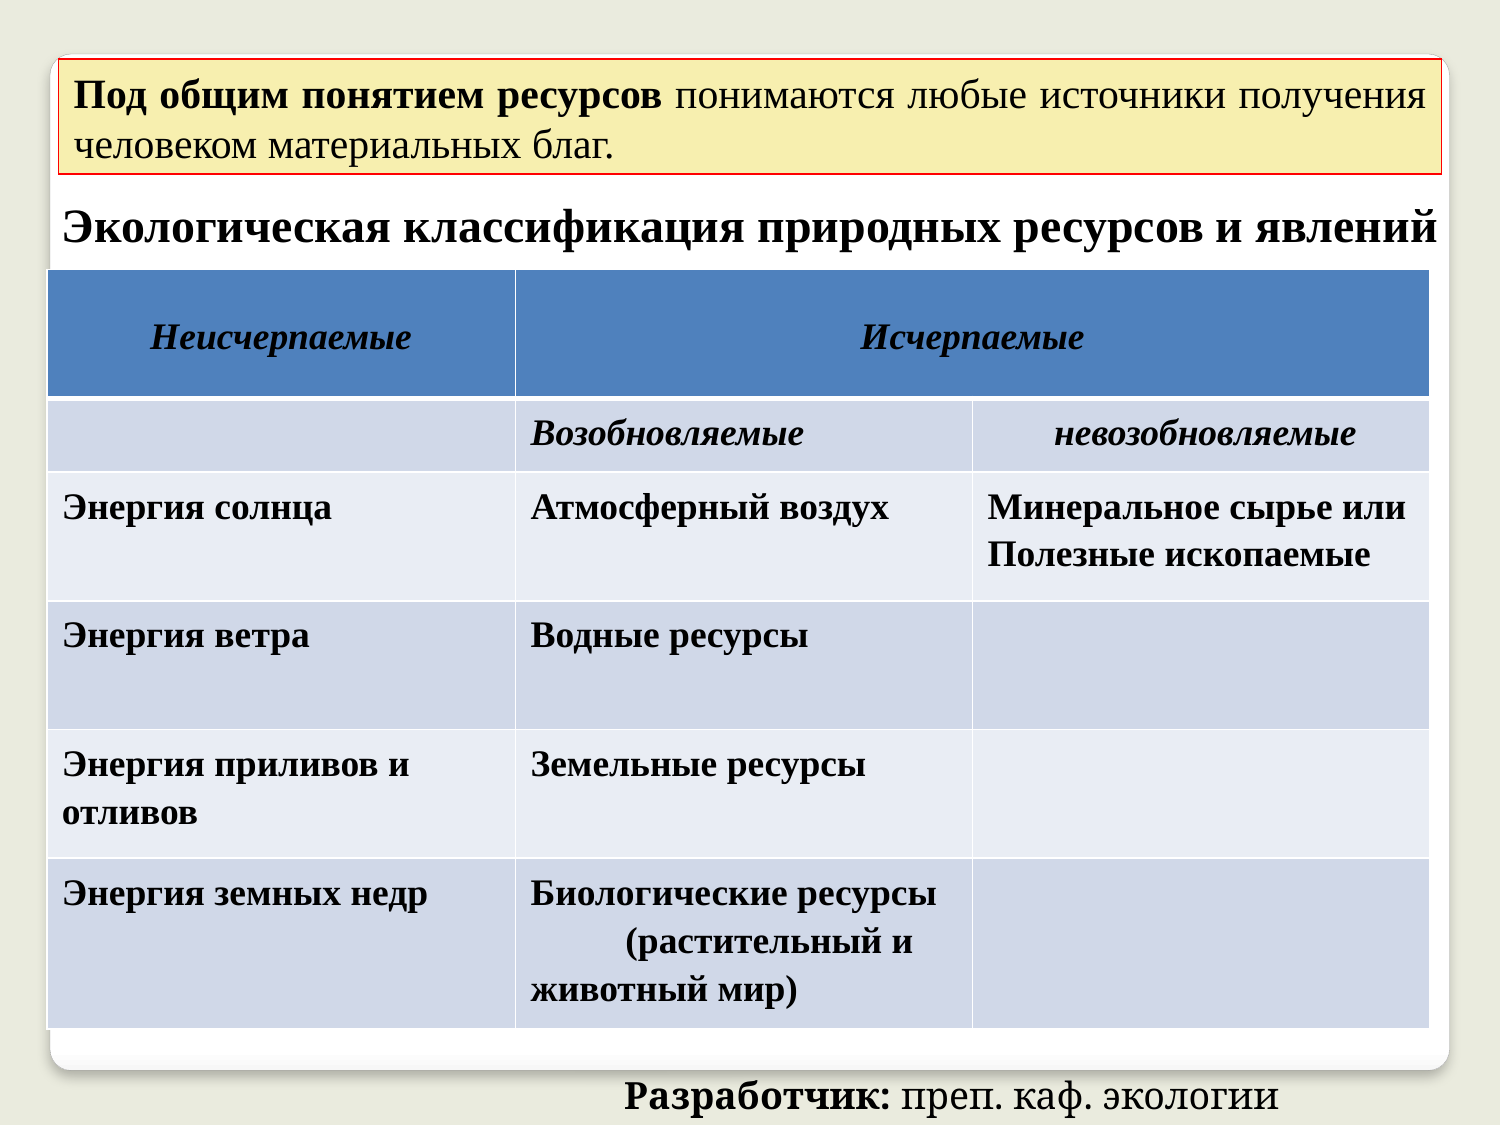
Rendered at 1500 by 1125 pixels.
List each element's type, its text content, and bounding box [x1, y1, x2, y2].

table_cell [48, 401, 515, 471]
table_cell Энергия приливов и отливов [48, 730, 515, 857]
table_cell Водные ресурсы [516, 602, 972, 729]
table_cell невозобновляемые [973, 401, 1429, 471]
table_cell Энергия ветра [48, 602, 515, 729]
text_box Экологическая классификация природных ресурсов и явлений [46, 187, 1477, 260]
text_box Разработчик: преп. каф. экологии Кирвель П.И. [609, 1064, 1443, 1125]
text_box Под общим понятием ресурсов понимаются любые источники получения человеком материальных благ. [58, 75, 1442, 175]
table_cell [973, 602, 1429, 729]
table_cell [973, 859, 1429, 1028]
table_header Исчерпаемые [516, 270, 1429, 396]
table_cell [973, 730, 1429, 857]
table_cell Земельные ресурсы [516, 730, 972, 857]
table_cell Энергия земных недр [48, 859, 515, 1028]
table_cell Атмосферный воздух [516, 473, 972, 600]
table_cell Минеральное сырье или Полезные ископаемые [973, 473, 1429, 600]
table_cell Возобновляемые [516, 401, 972, 471]
table_cell Биологические ресурсы (растительный и животный мир) [516, 859, 972, 1028]
table_cell Энергия солнца [48, 473, 515, 600]
table_header Неисчерпаемые [48, 270, 515, 396]
text_box [0, 0, 1500, 75]
